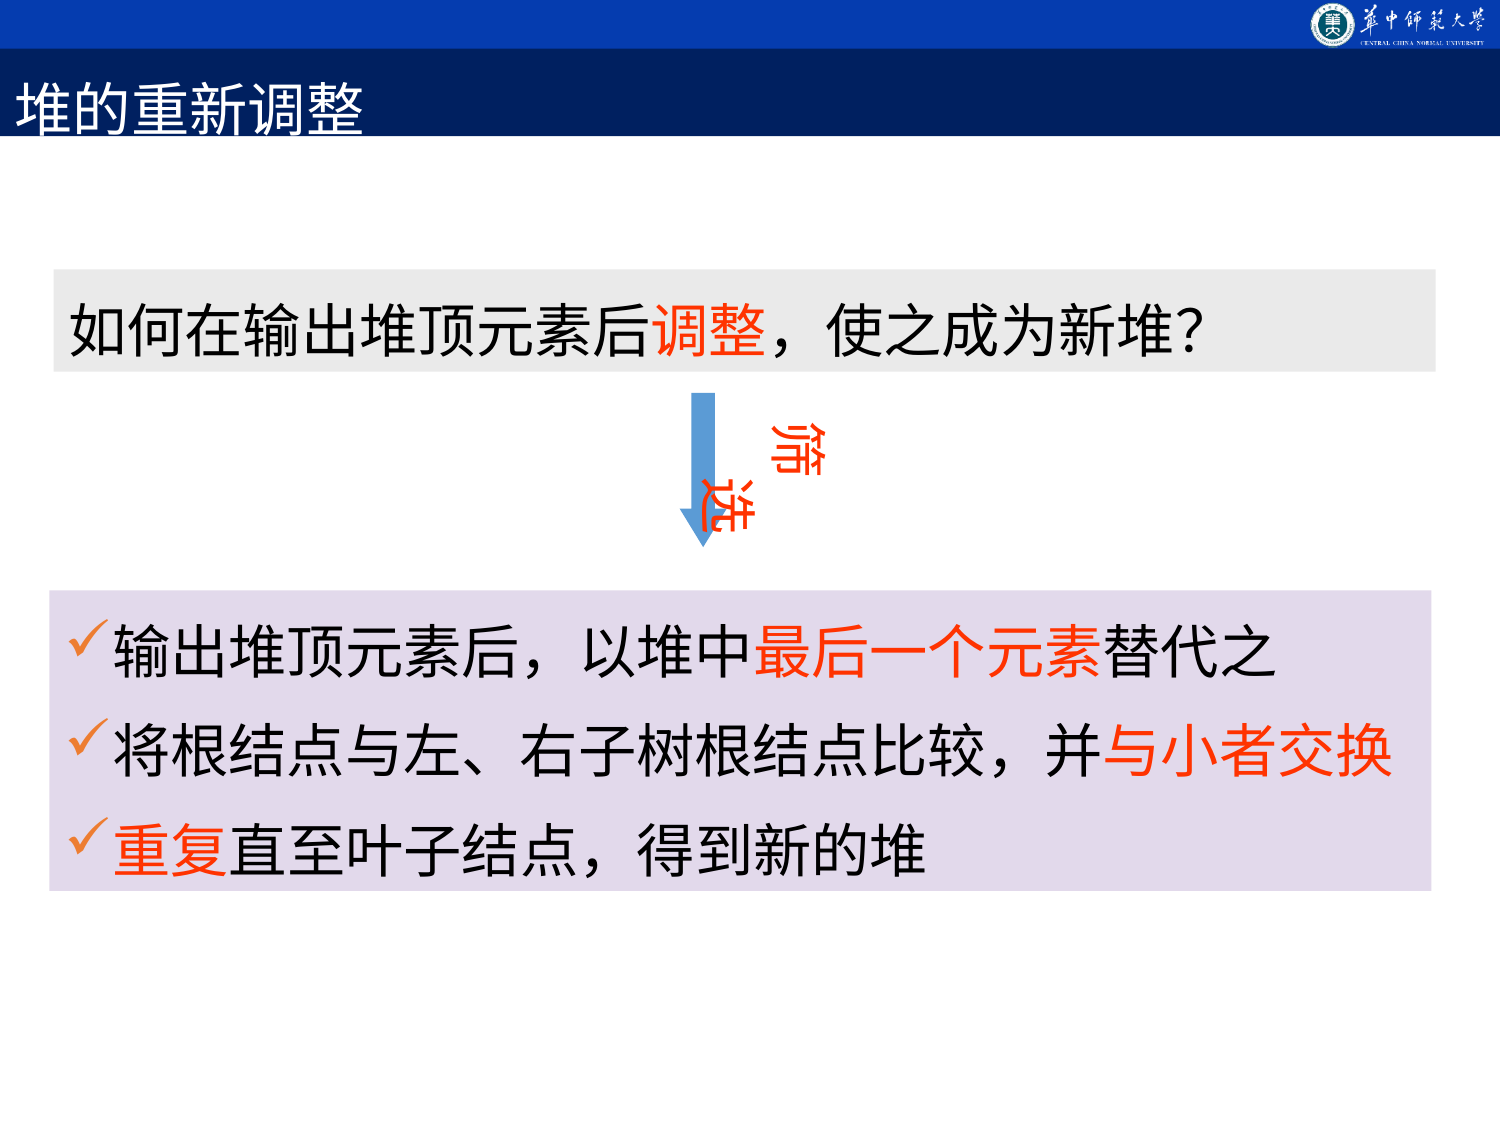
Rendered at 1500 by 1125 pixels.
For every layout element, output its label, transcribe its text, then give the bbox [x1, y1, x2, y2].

picture [1310, 2, 1486, 48]
text_box 输出堆顶元素后，以堆中最后一个元素替代之 将根结点与左、右子树根结点比较，并与小者交换 重复直至叶子结点，得到新的堆 [49, 590, 1432, 891]
text_box 如何在输出堆顶元素后调整，使之成为新堆？ [53, 269, 1436, 372]
text_box 堆的重新调整 [0, 48, 1500, 137]
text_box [679, 392, 842, 548]
